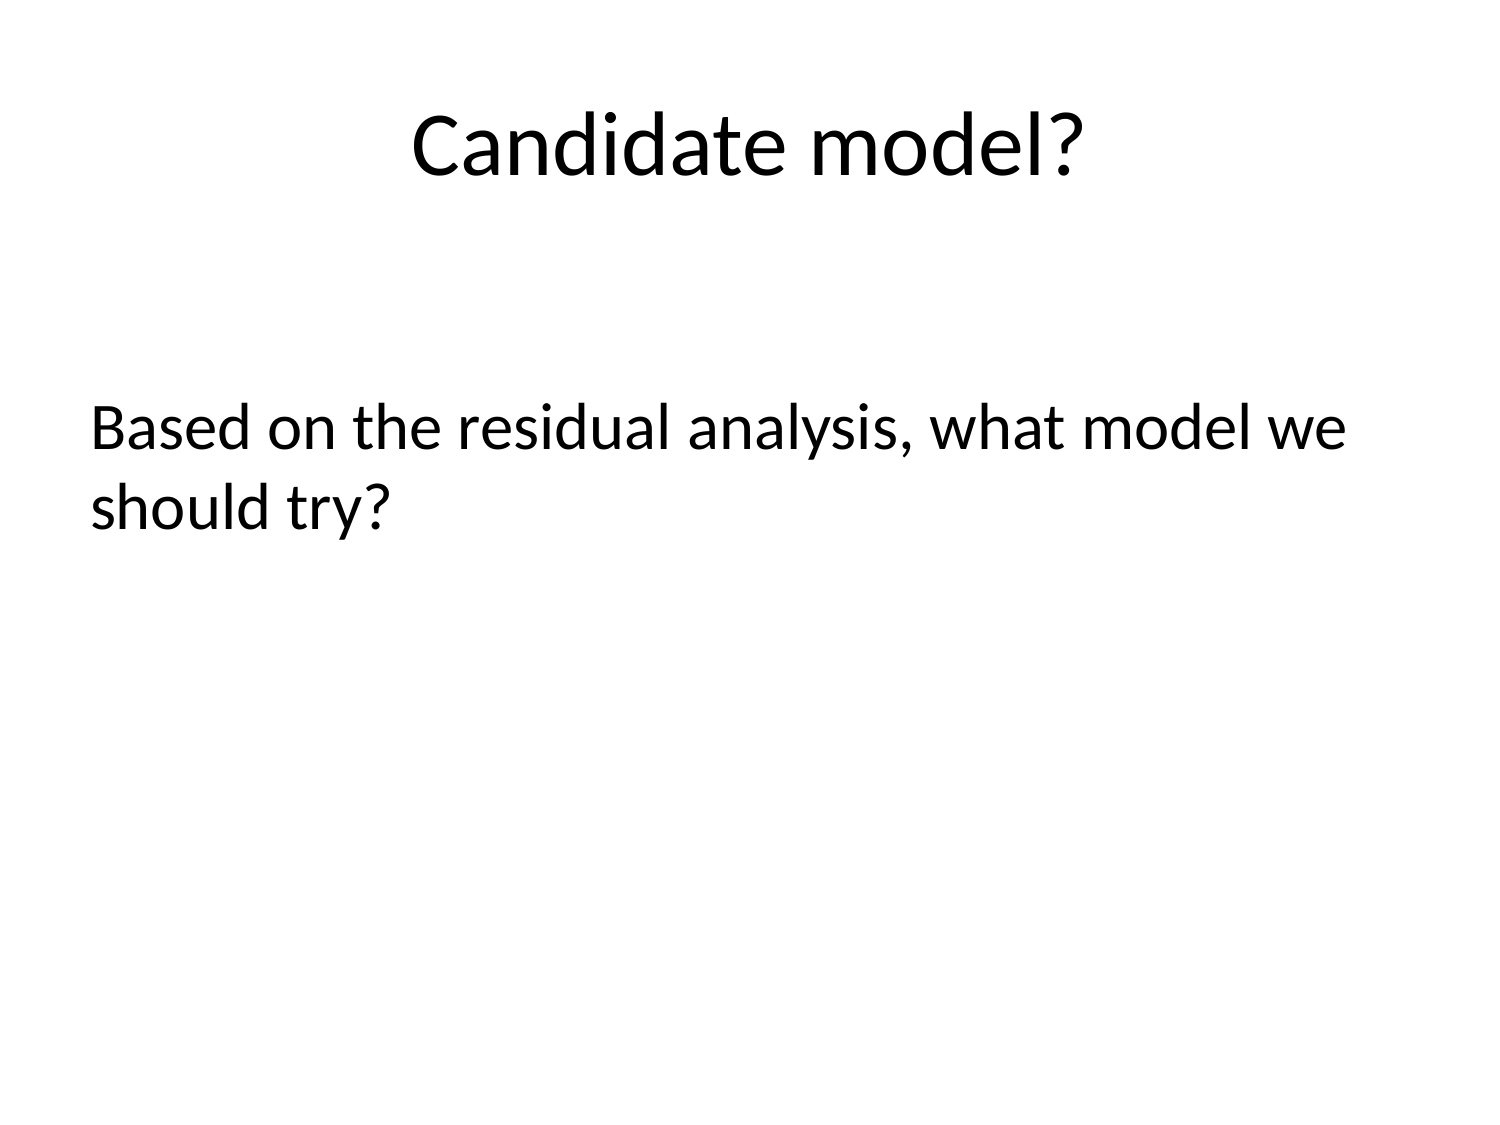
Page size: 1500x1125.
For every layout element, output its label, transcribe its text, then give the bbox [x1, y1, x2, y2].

list Based on the residual analysis, what model we should try? [75, 375, 1425, 1005]
title Candidate model? [75, 45, 1425, 233]
